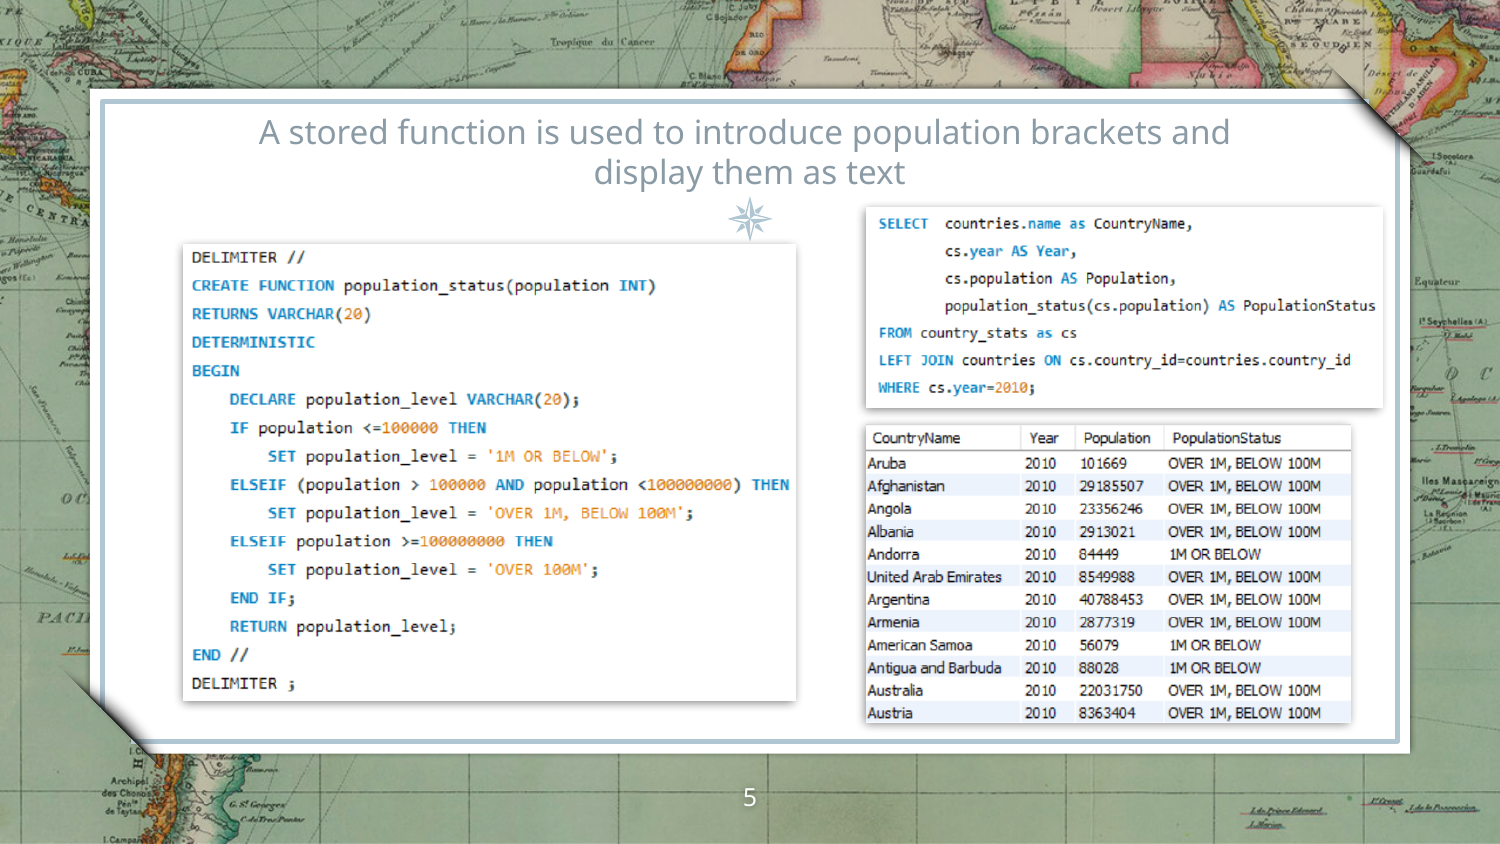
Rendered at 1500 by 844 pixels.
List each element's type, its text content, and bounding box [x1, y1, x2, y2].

picture [0, 0, 1500, 844]
title A stored function is used to introduce population brackets and display them as text [164, 101, 1336, 192]
picture [865, 424, 1351, 723]
picture [865, 207, 1383, 409]
picture [183, 244, 796, 701]
slide_number ‹#› [705, 753, 795, 844]
